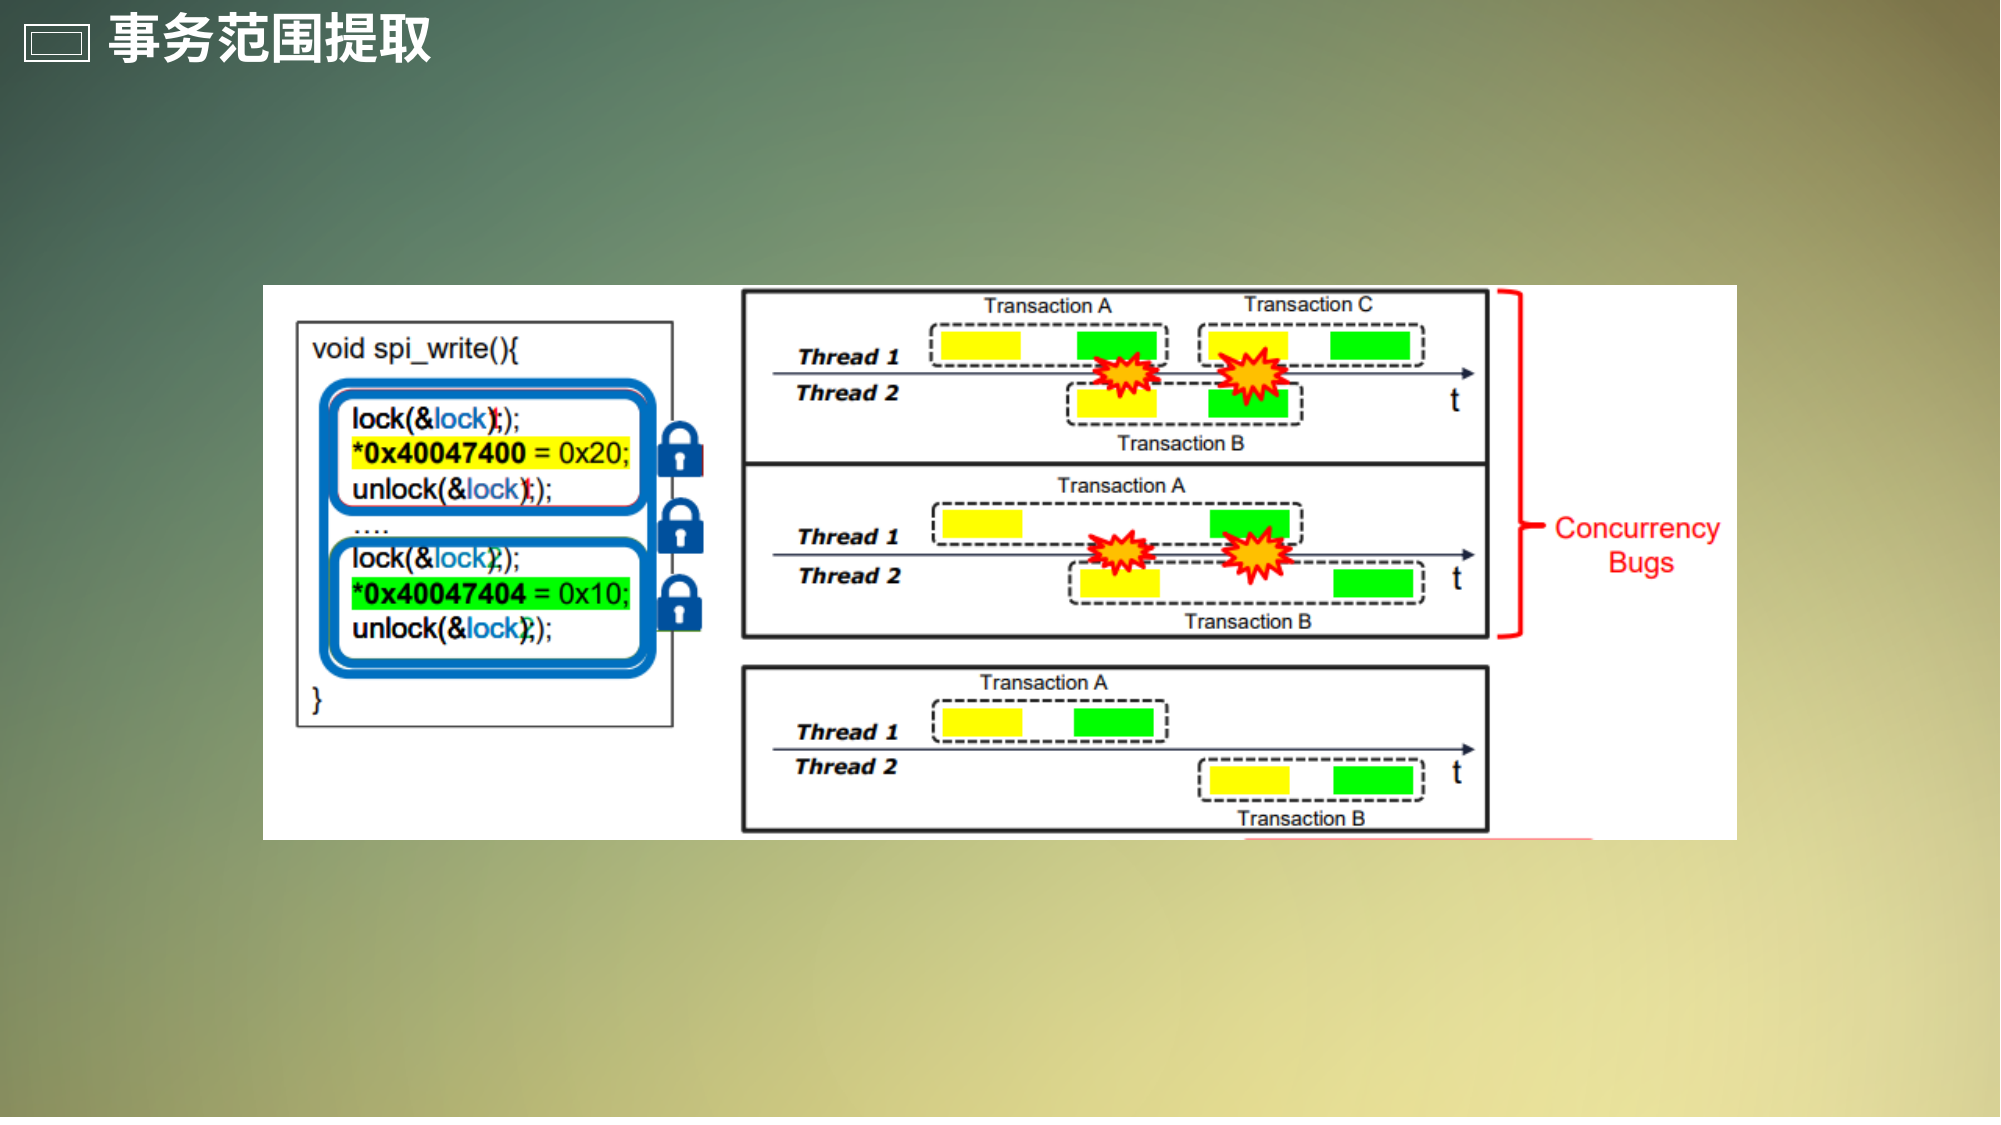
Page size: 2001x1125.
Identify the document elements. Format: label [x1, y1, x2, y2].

text_box [25, 25, 89, 61]
picture [0, 0, 2000, 1117]
